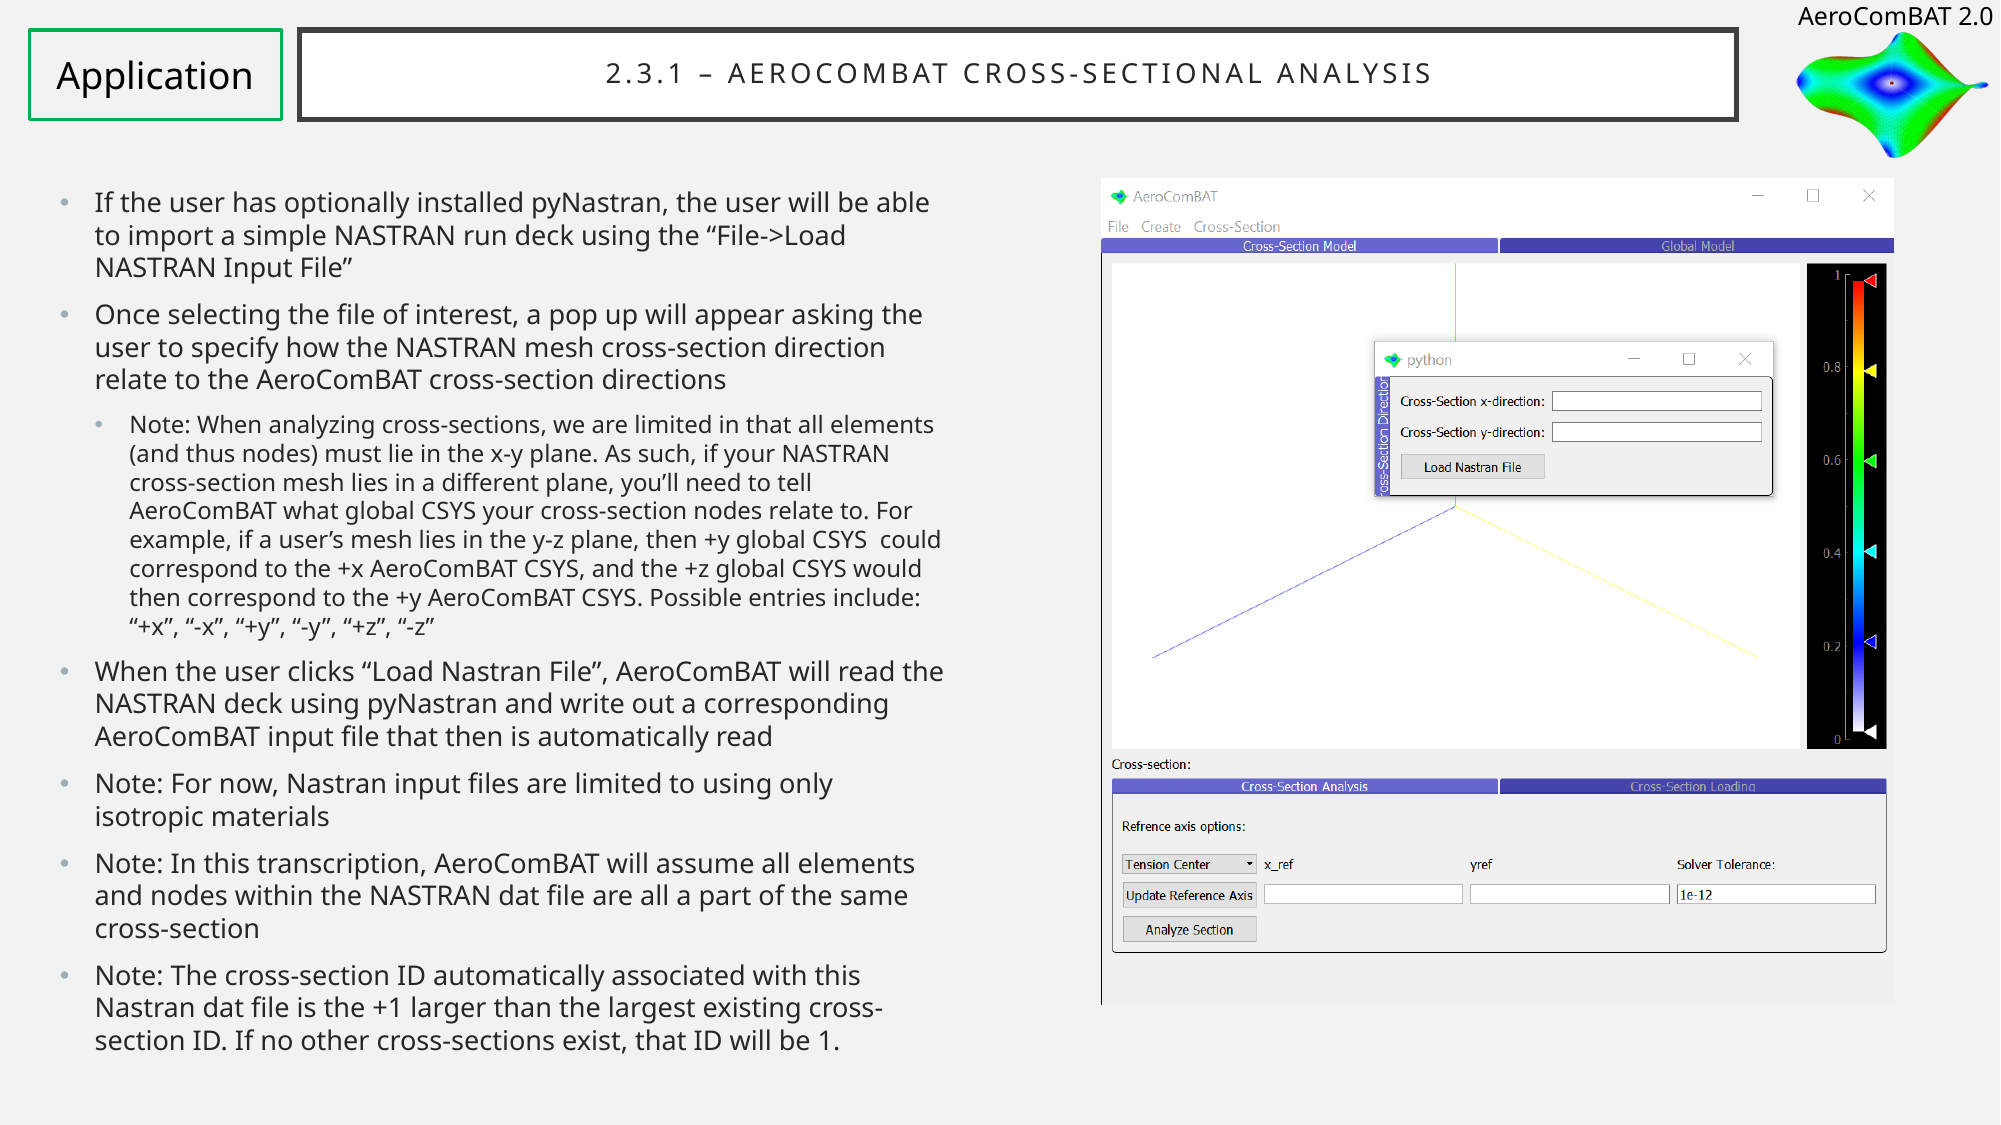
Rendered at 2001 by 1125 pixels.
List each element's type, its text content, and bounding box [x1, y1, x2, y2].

picture [1794, 31, 1990, 159]
text_box Application [28, 29, 282, 121]
list If the user has optionally installed pyNastran, the user will be able to import a simple NASTRAN run deck using the “File->Load NASTRAN Input File” Once selecting the file of interest, a pop up will appear asking the user to specify how the NASTRAN mesh cross-section direction relate to the AeroComBAT cross-section directions Note: When analyzing cross-sections, we are limited in that all elements (and thus nodes) must lie in the x-y plane. As such, if your NASTRAN cross-section mesh lies in a different plane, you’ll need to tell AeroComBAT what global CSYS your cross-section nodes relate to. For example, if a user’s mesh lies in the y-z plane, then +y global CSYS could correspond to the +x AeroComBAT CSYS, and the +z global CSYS would then correspond to the +y AeroComBAT CSYS. Possible entries include: “+x”, “-x”, “+y”, “-y”, “+z”, “-z” When the user clicks “Load Nastran File”, AeroComBAT will read the NASTRAN deck using pyNastran and write out a corresponding AeroComBAT input file that then is automatically read Note: For now, Nastran input files are limited to using only isotropic materials Note: In this transcription, AeroComBAT will assume all elements and nodes within the NASTRAN dat file are all a part of the same cross-section Note: The cross-section ID automatically associated with this Nastran dat file is the +1 larger than the largest existing cross-section ID. If no other cross-sections exist, that ID will be 1. [44, 178, 961, 1069]
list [1100, 178, 1894, 1005]
title 2.3.1 – AeroComBAT cross-sectional Analysis [297, 27, 1739, 122]
